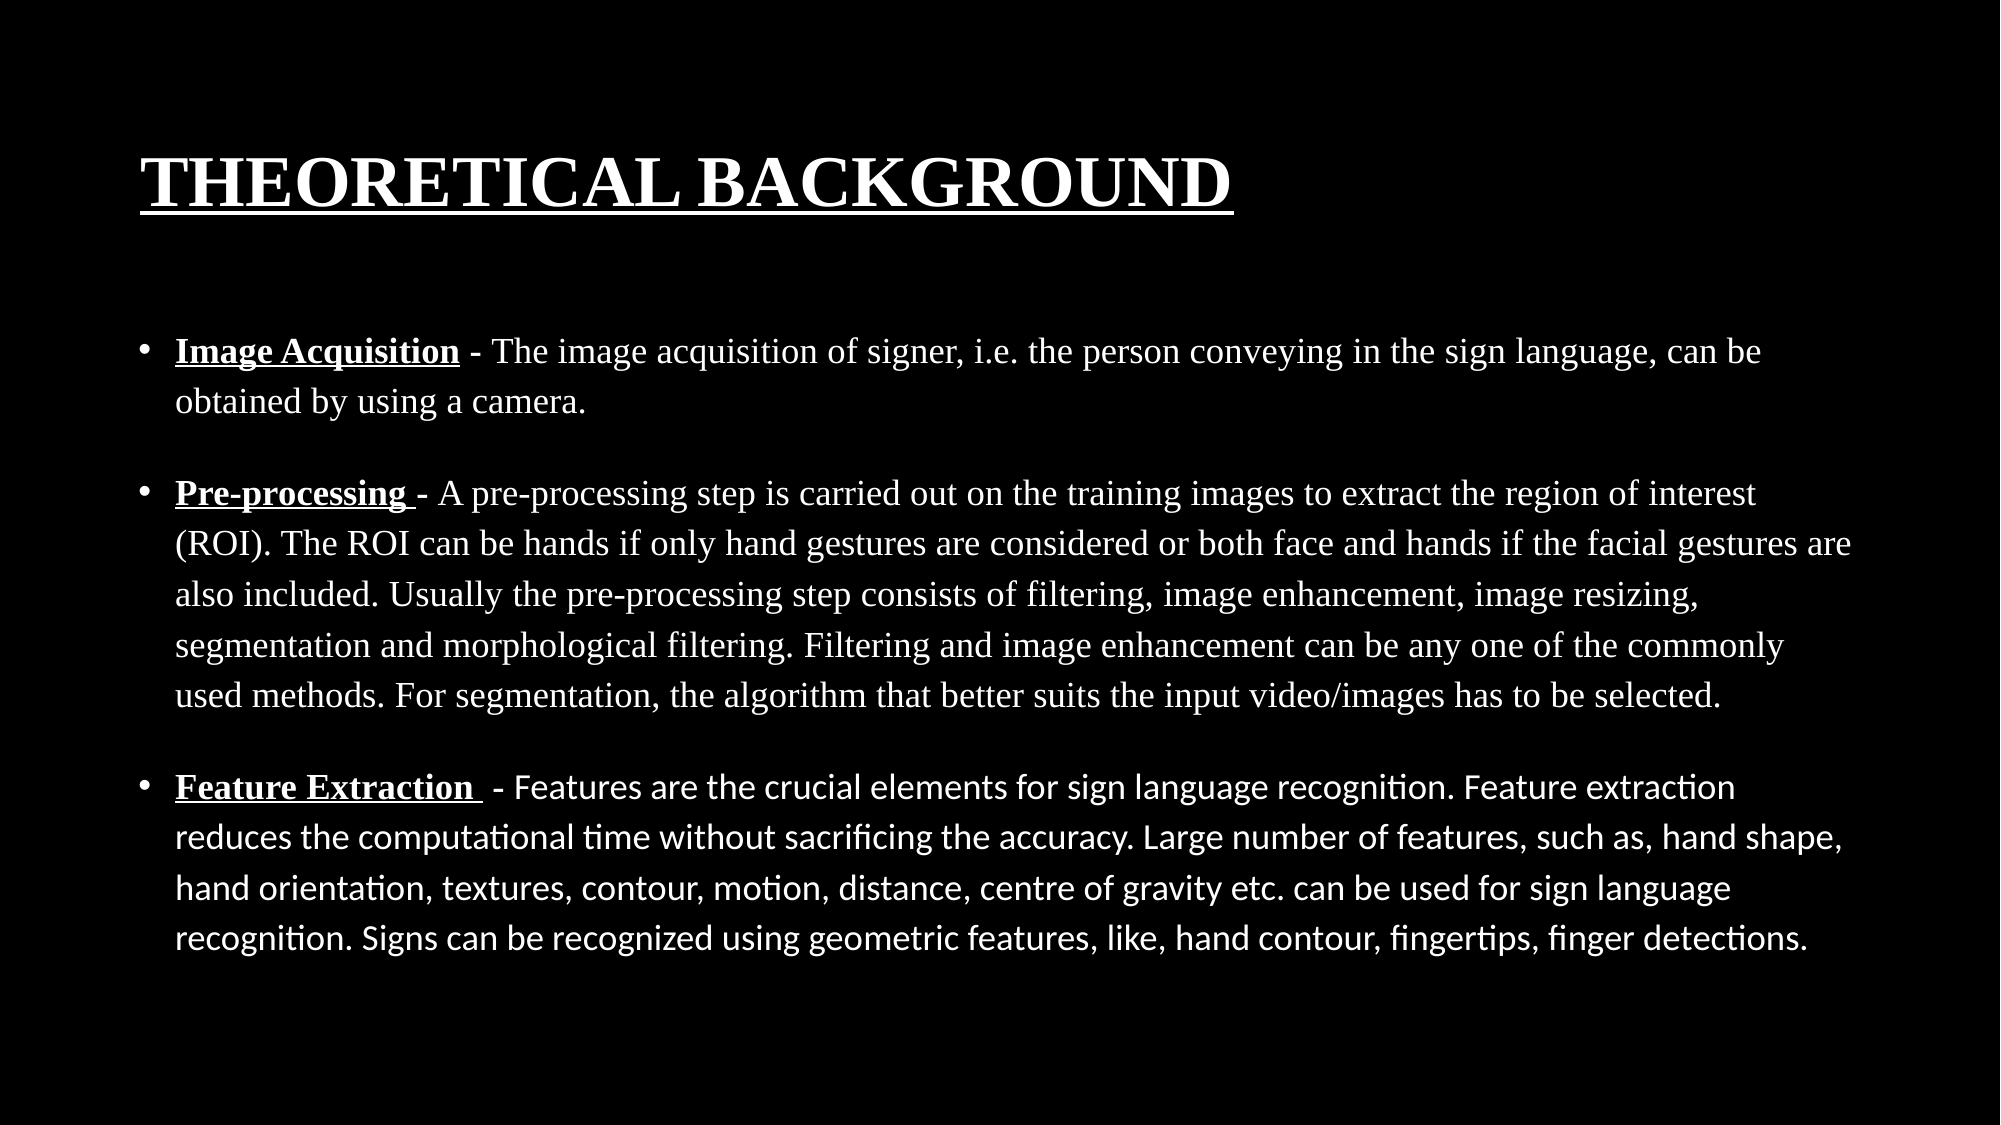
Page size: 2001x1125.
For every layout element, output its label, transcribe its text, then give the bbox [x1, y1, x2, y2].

list Image Acquisition - The image acquisition of signer, i.e. the person conveying in the sign language, can be obtained by using a camera. Pre-processing - A pre-processing step is carried out on the training images to extract the region of interest (ROI). The ROI can be hands if only hand gestures are considered or both face and hands if the facial gestures are also included. Usually the pre-processing step consists of filtering, image enhancement, image resizing, segmentation and morphological filtering. Filtering and image enhancement can be any one of the commonly used methods. For segmentation, the algorithm that better suits the input video/images has to be selected. Feature Extraction - Features are the crucial elements for sign language recognition. Feature extraction reduces the computational time without sacrificing the accuracy. Large number of features, such as, hand shape, hand orientation, textures, contour, motion, distance, centre of gravity etc. can be used for sign language recognition. Signs can be recognized using geometric features, like, hand contour, fingertips, finger detections. [123, 312, 1874, 1011]
title THEORETICAL BACKGROUND [125, 135, 1625, 246]
